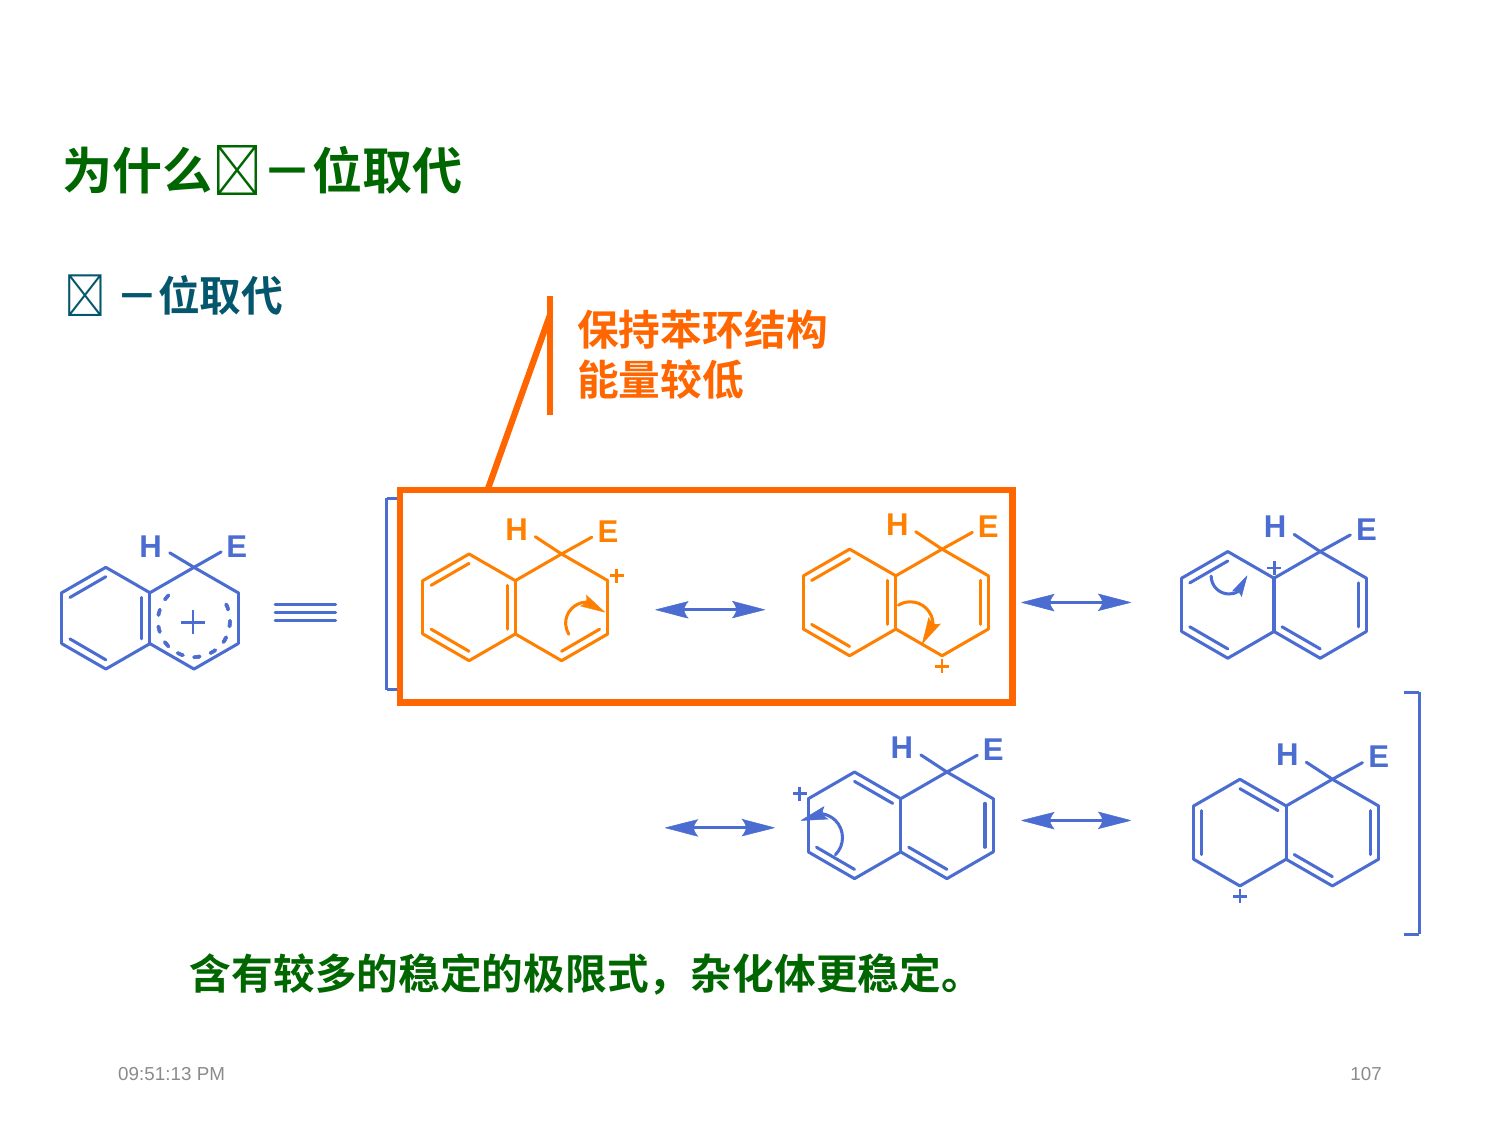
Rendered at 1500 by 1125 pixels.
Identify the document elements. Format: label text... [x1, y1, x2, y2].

text_box 保持苯环结构 能量较低 [562, 296, 925, 415]
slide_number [103, 1042, 441, 1103]
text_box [55, 490, 1425, 941]
text_box －位取代 [50, 262, 313, 328]
text_box 为什么－位取代 [47, 132, 1261, 207]
text_box 含有较多的稳定的极限式，杂化体更稳定。 [174, 941, 1263, 1005]
slide_number 107 [1059, 1042, 1397, 1103]
